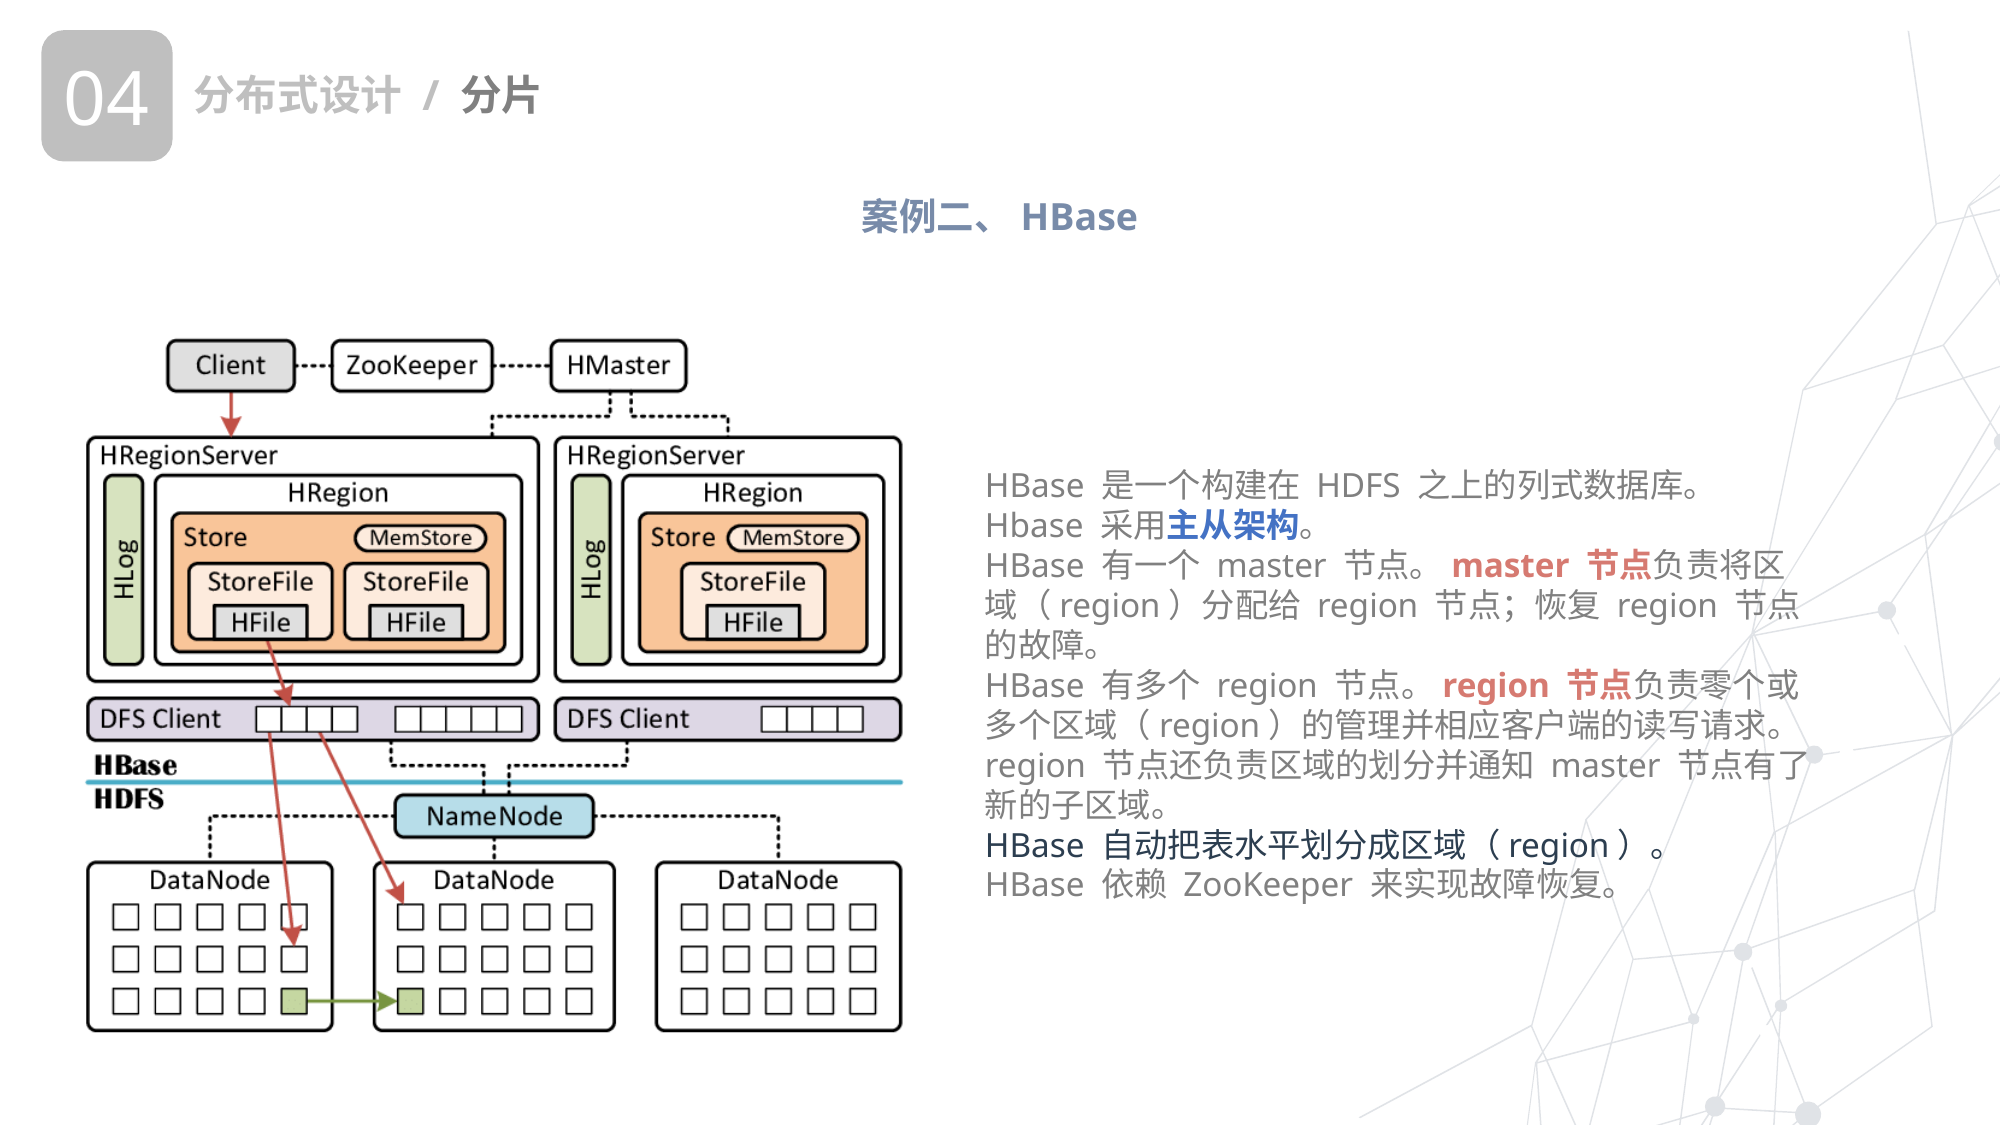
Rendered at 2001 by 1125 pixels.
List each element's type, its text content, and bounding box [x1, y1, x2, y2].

picture [49, 301, 940, 1072]
text_box HBase 是一个构建在 HDFS 之上的列式数据库。 Hbase 采用主从架构。 HBase 有一个 master 节点。master 节点负责将区域（region）分配给 region 节点；恢复 region 节点的故障。 HBase 有多个 region 节点。region 节点负责零个或多个区域（region）的管理并相应客户端的读写请求。region 节点还负责区域的划分并通知 master 节点有了新的子区域。 HBase 自动把表水平划分成区域（region）。 HBase 依赖 ZooKeeper 来实现故障恢复。 [970, 457, 1829, 911]
text_box 案例二、HBase [609, 185, 1391, 246]
text_box 分布式设计 / 分片 [194, 35, 958, 138]
text_box [1358, 30, 2000, 1125]
text_box 04 [41, 30, 173, 162]
